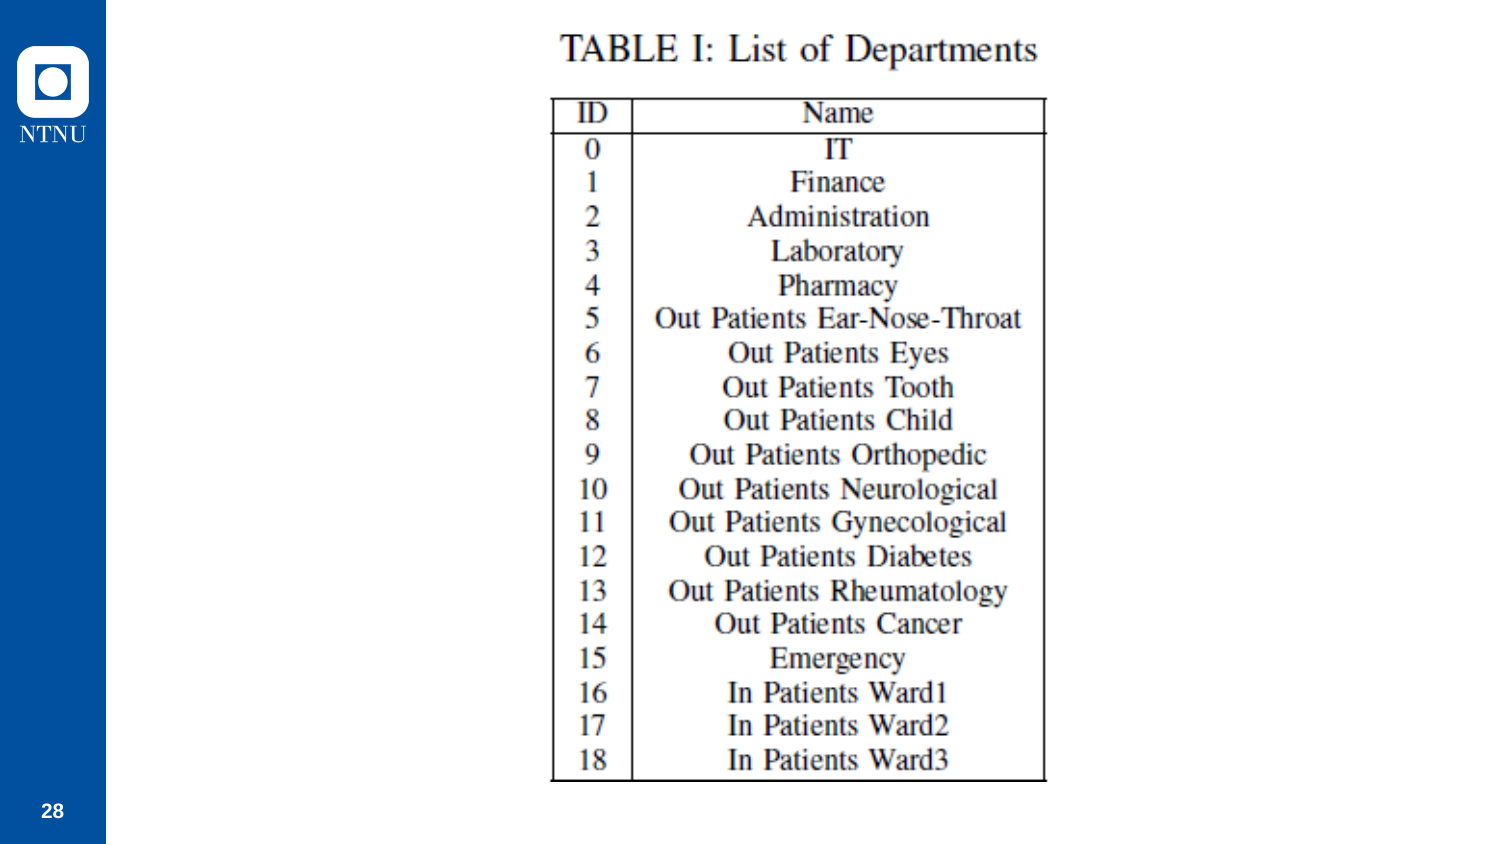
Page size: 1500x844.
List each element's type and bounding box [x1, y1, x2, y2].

list [495, 8, 1111, 782]
picture [0, 0, 106, 844]
